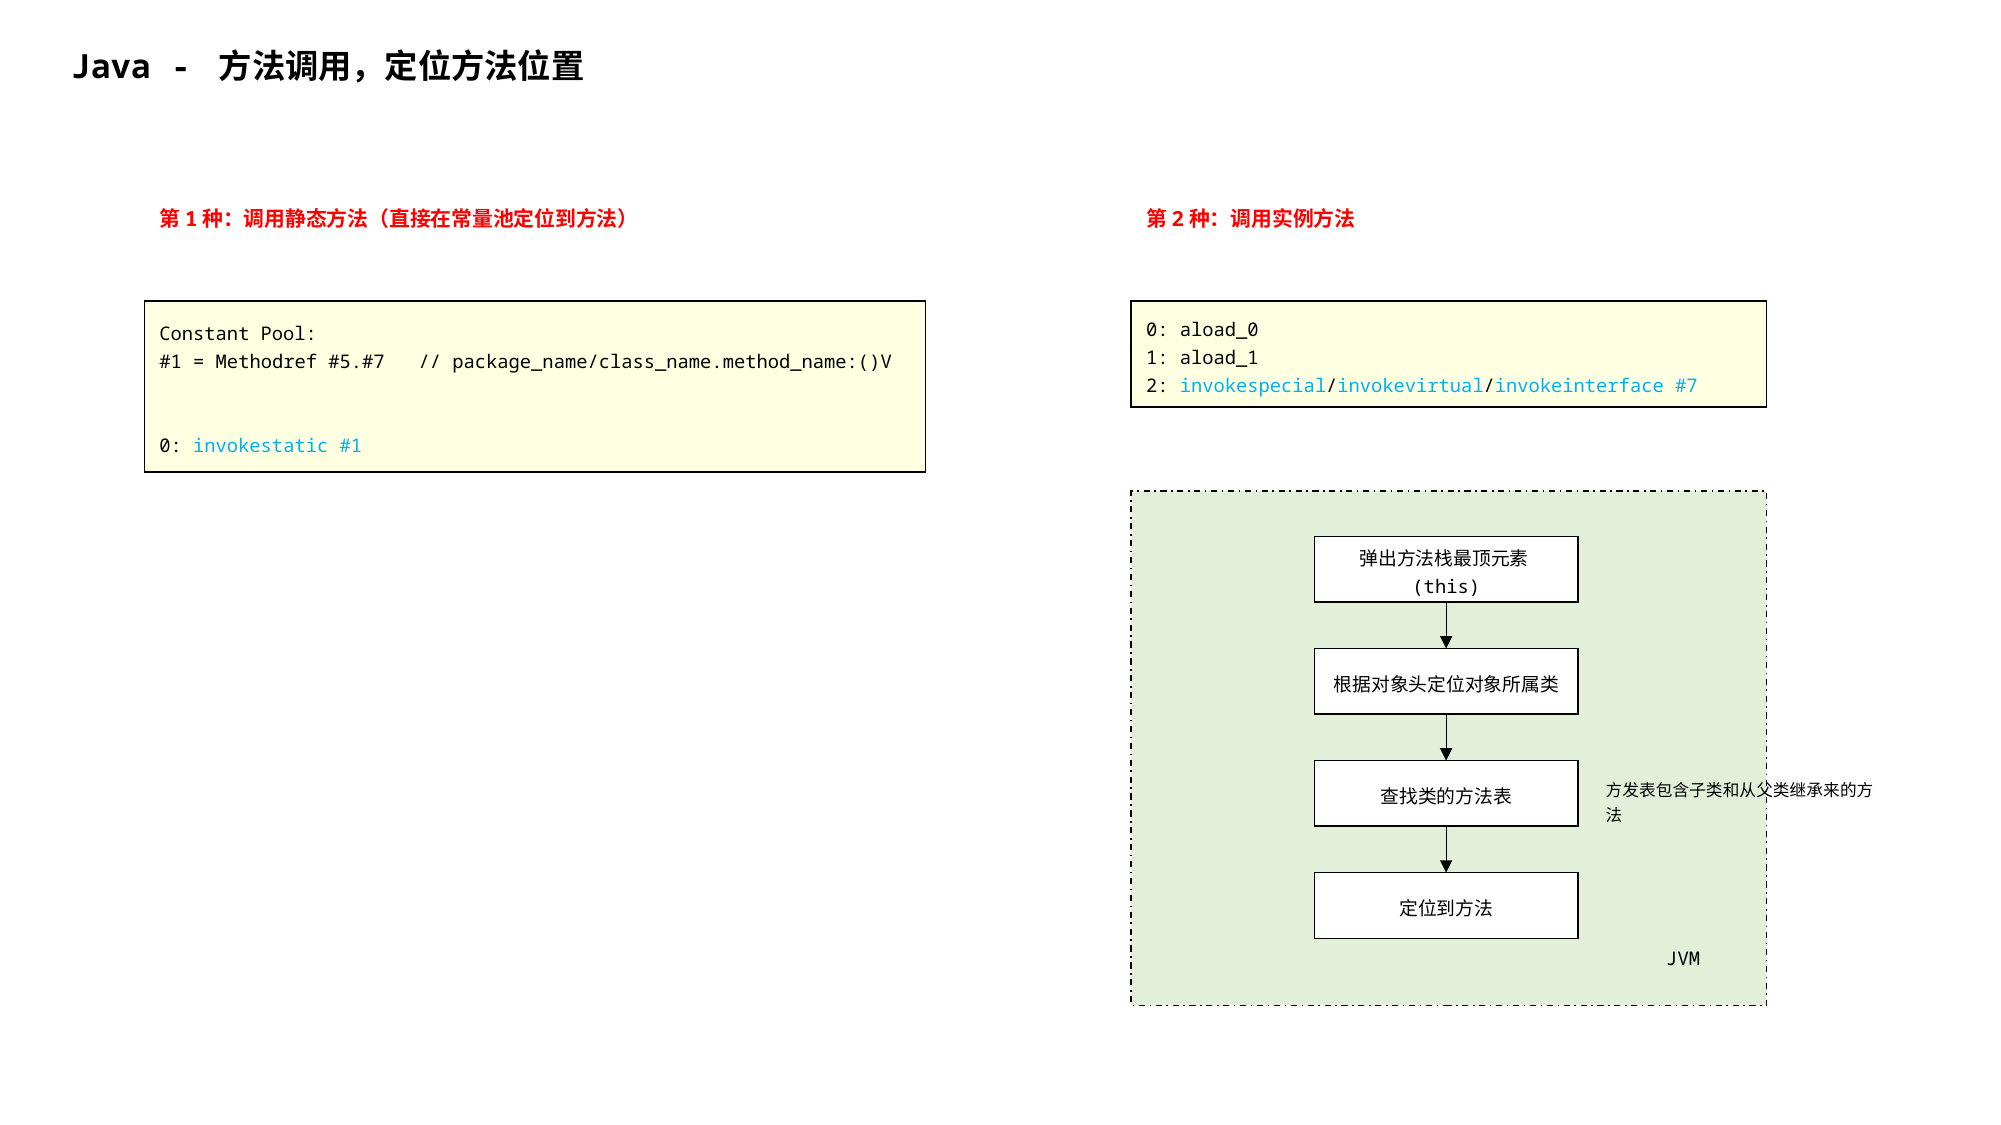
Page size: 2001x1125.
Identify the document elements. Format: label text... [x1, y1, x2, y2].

text_box Java - 方法调用，定位方法位置 [56, 38, 1078, 93]
text_box Constant Pool: #1 = Methodref #5.#7 // package_name/class_name.method_name:()V 0: invokestatic #1 [144, 300, 927, 473]
text_box 第1种：调用静态方法（直接在常量池定位到方法） [144, 191, 659, 238]
text_box 查找类的方法表 [1313, 760, 1579, 827]
text_box 根据对象头定位对象所属类 [1313, 647, 1579, 715]
text_box JVM [1651, 933, 1724, 977]
text_box 定位到方法 [1313, 872, 1579, 939]
text_box 0: aload_0 1: aload_1 2: invokespecial/invokevirtual/invokeinterface #7 [1130, 300, 1768, 408]
text_box 第2种：调用实例方法 [1131, 191, 1767, 238]
text_box 方发表包含子类和从父类继承来的方法 [1590, 767, 1899, 832]
text_box 弹出方法栈最顶元素(this) [1313, 535, 1579, 603]
text_box [1130, 490, 1768, 1007]
